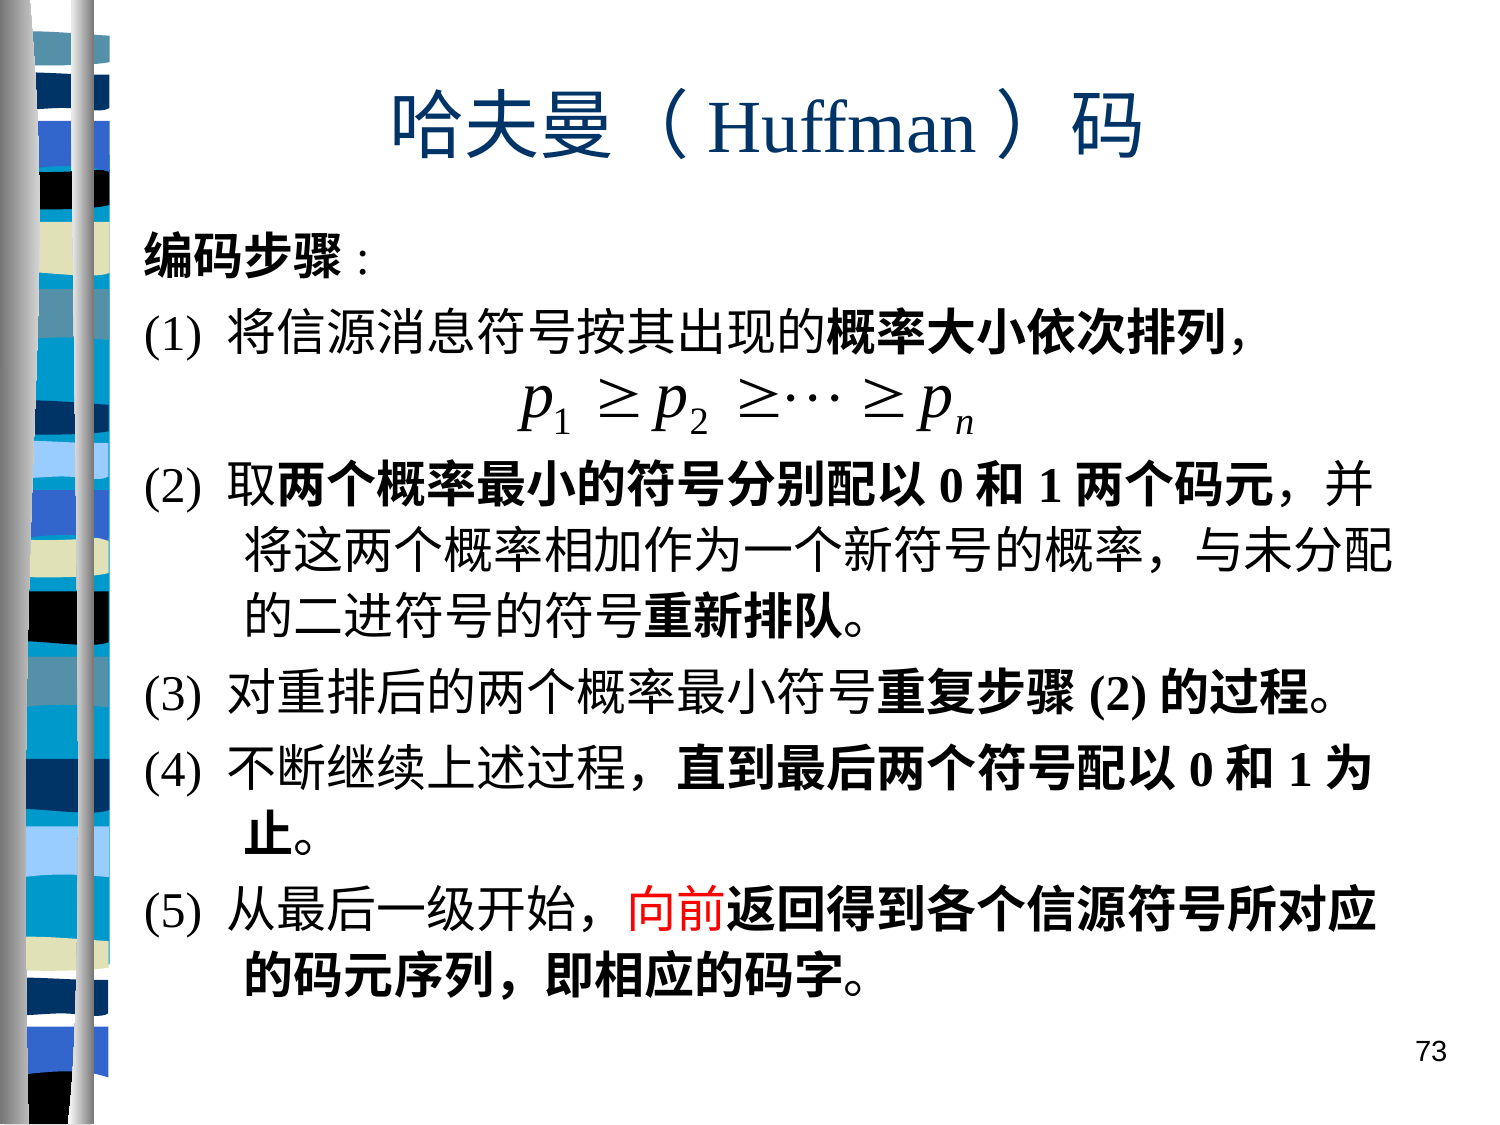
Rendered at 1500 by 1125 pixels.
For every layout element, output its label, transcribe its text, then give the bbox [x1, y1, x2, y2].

title 哈夫曼（Huffman）码 [112, 54, 1388, 191]
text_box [503, 351, 989, 452]
list 编码步骤: (1) 将信源消息符号按其出现的概率大小依次排列， (2) 取两个概率最小的符号分别配以0和1两个码元，并将这两个概率相加作为一个新符号的概率，与未分配的二进符号的符号重新排队。 (3) 对重排后的两个概率最小符号重复步骤(2)的过程。 (4) 不断继续上述过程，直到最后两个符号配以0和1为止。 (5) 从最后一级开始，向前返回得到各个信源符号所对应的码元序列，即相应的码字。 [128, 210, 1435, 1032]
slide_number 73 [1149, 1024, 1463, 1101]
